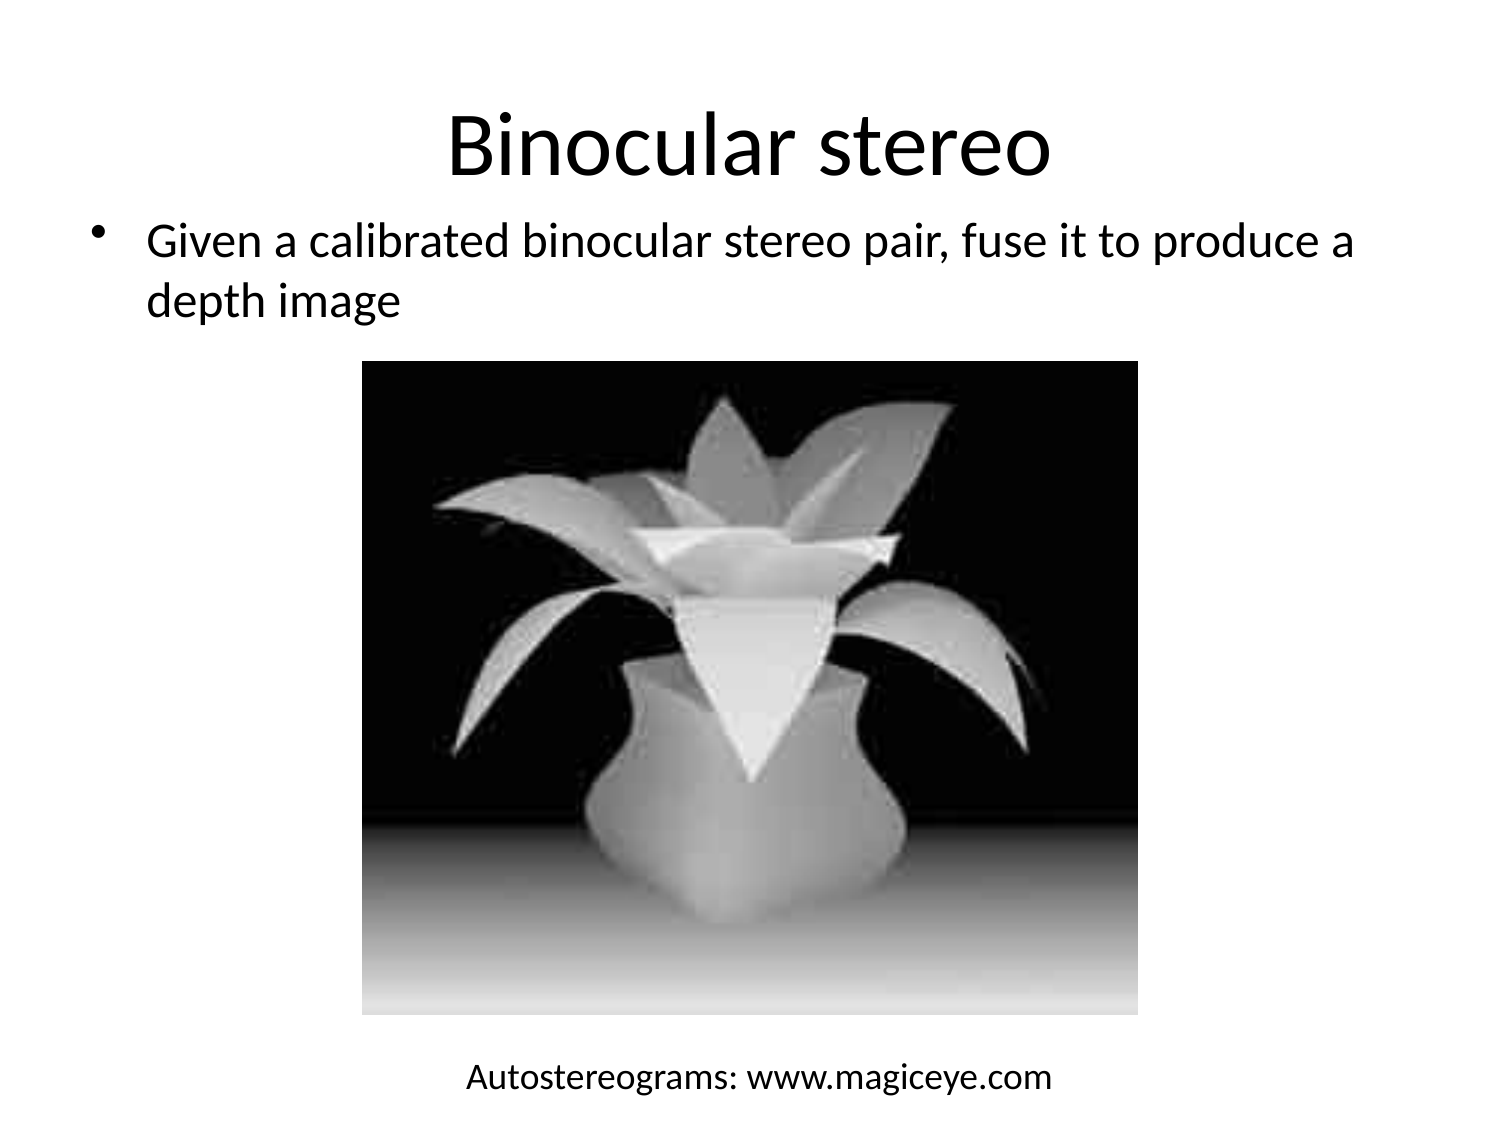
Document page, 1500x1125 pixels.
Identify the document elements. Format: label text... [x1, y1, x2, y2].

picture [362, 360, 1138, 1015]
title Binocular stereo [75, 45, 1425, 200]
list Given a calibrated binocular stereo pair, fuse it to produce a depth image [75, 200, 1425, 943]
text_box Autostereograms: www.magiceye.com [451, 1044, 1069, 1105]
